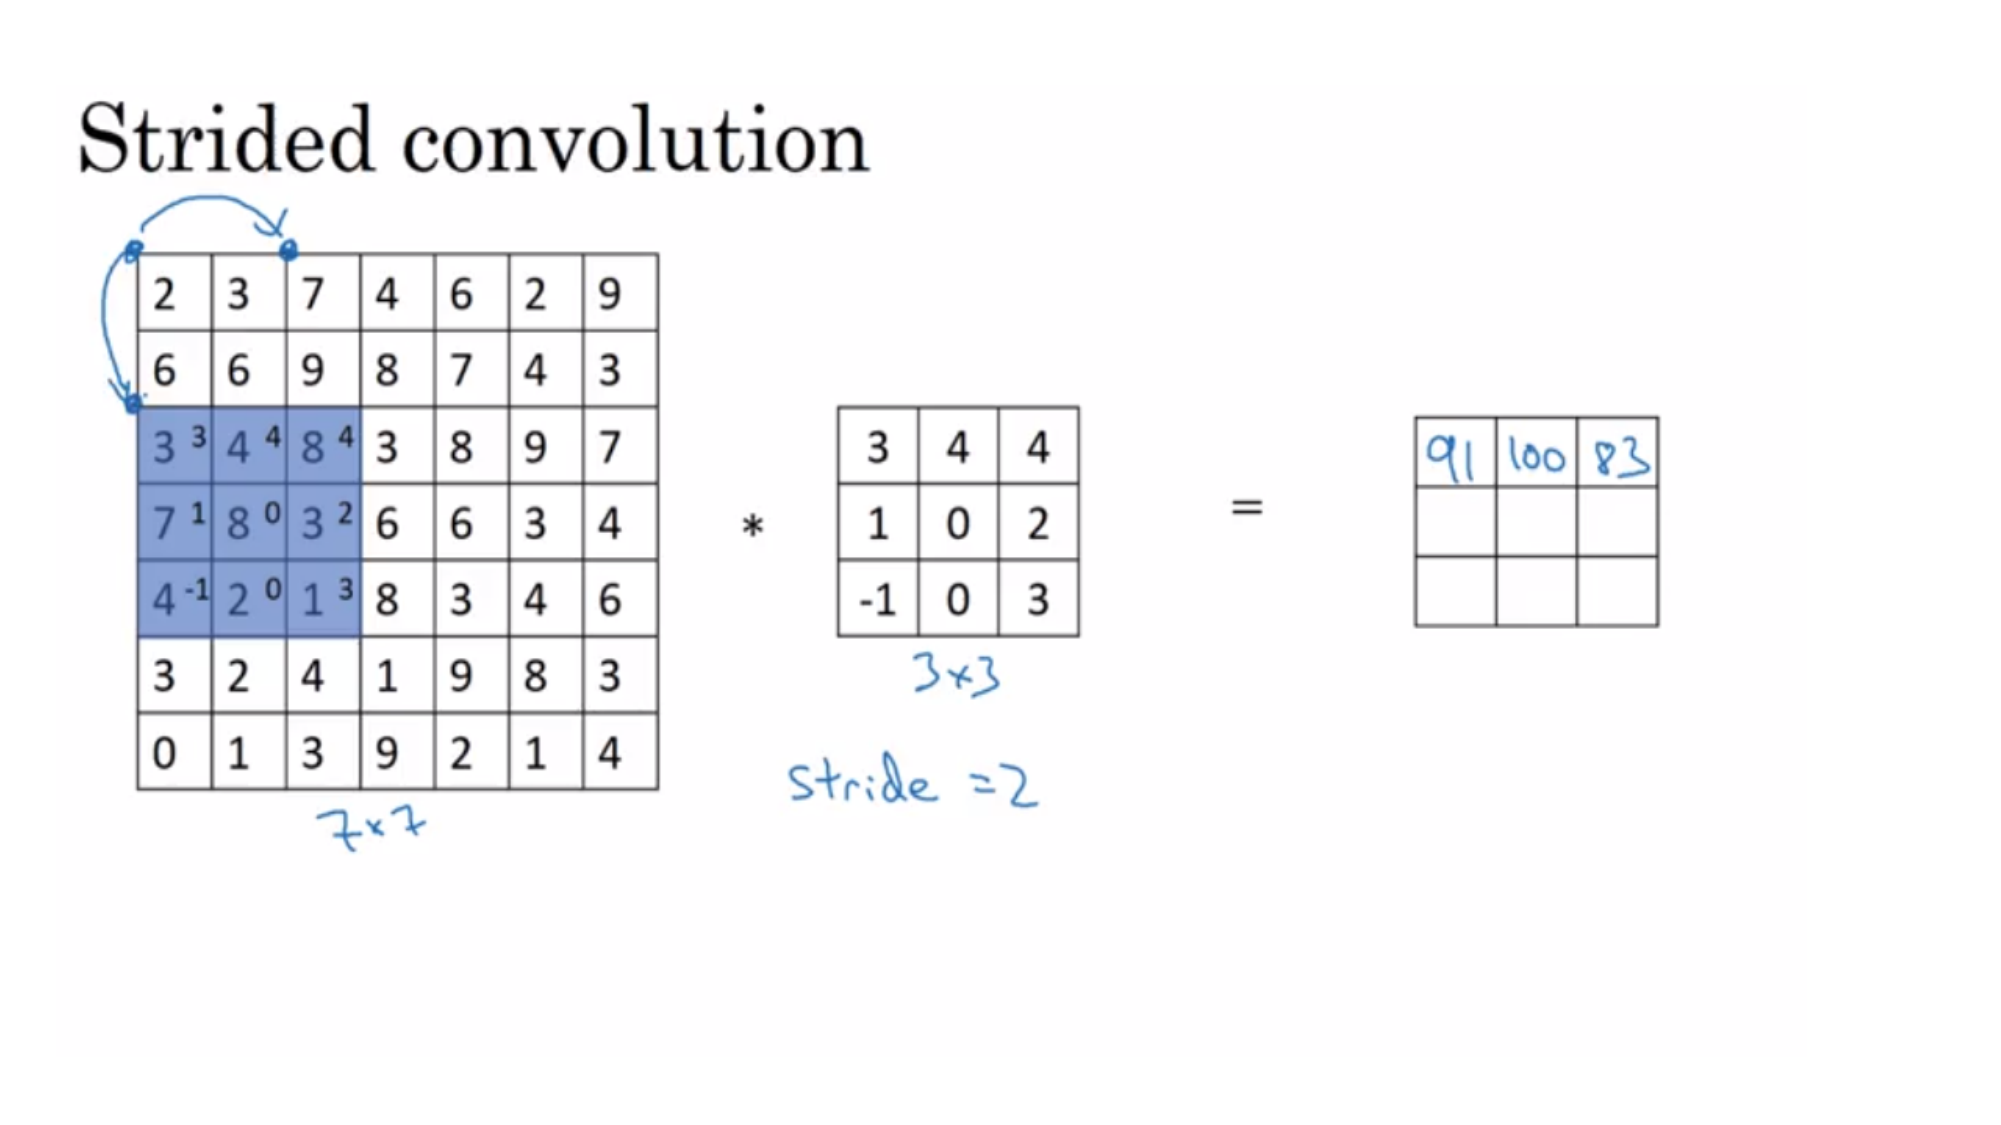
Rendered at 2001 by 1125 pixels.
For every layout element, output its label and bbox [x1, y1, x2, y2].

picture [56, 85, 1807, 1057]
